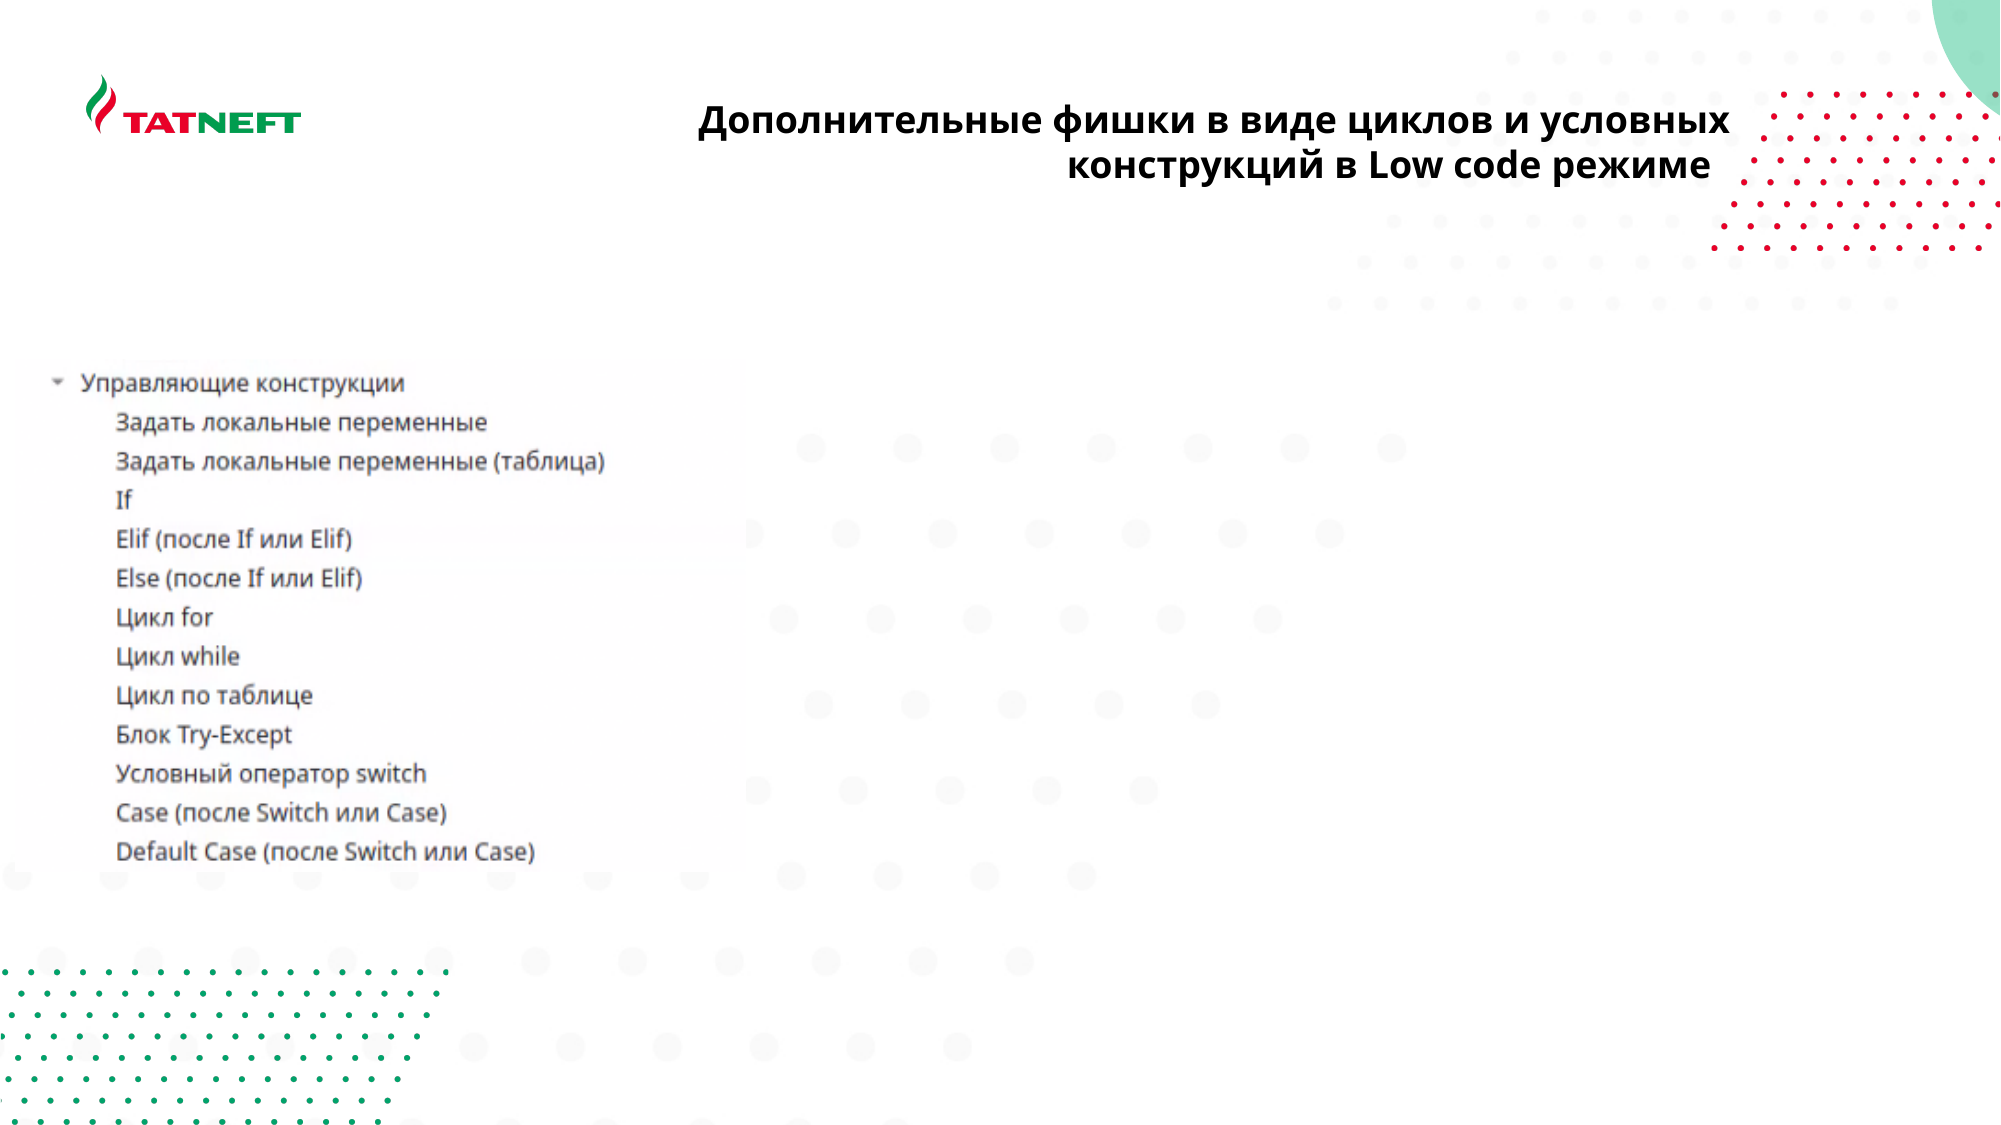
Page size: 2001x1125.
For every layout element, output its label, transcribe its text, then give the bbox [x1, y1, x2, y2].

text_box Дополнительные фишки в виде циклов и условных конструкций в Low code режиме [470, 88, 1746, 194]
picture [0, 1, 2001, 1125]
text_box [1930, 0, 2000, 117]
